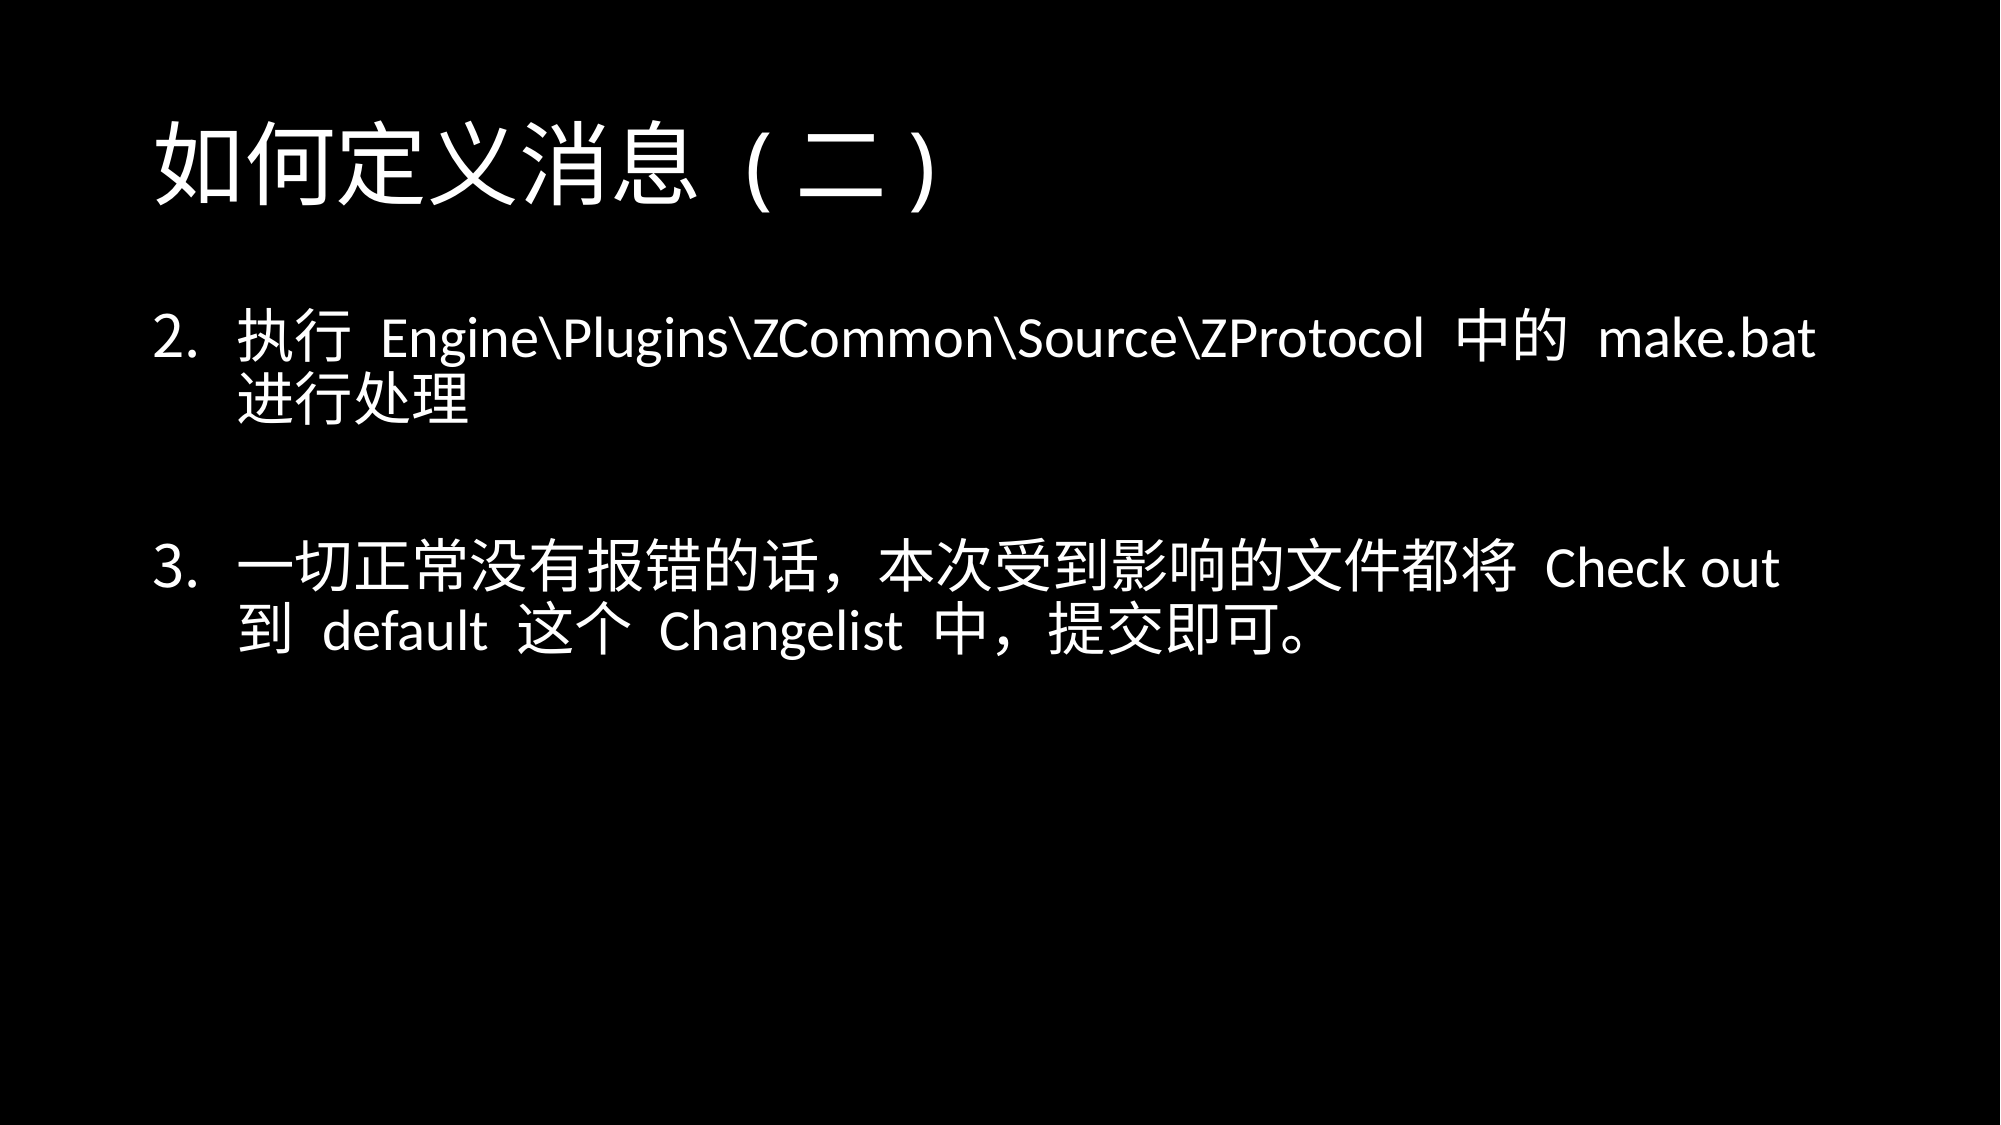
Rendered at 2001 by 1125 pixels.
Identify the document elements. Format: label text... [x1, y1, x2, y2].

title 如何定义消息 (二) [137, 59, 1863, 278]
list 执行 Engine\Plugins\ZCommon\Source\ZProtocol 中的 make.bat 进行处理 一切正常没有报错的话，本次受到影响的文件都将 Check out 到 default 这个 Changelist 中，提交即可。 [137, 299, 1863, 1014]
